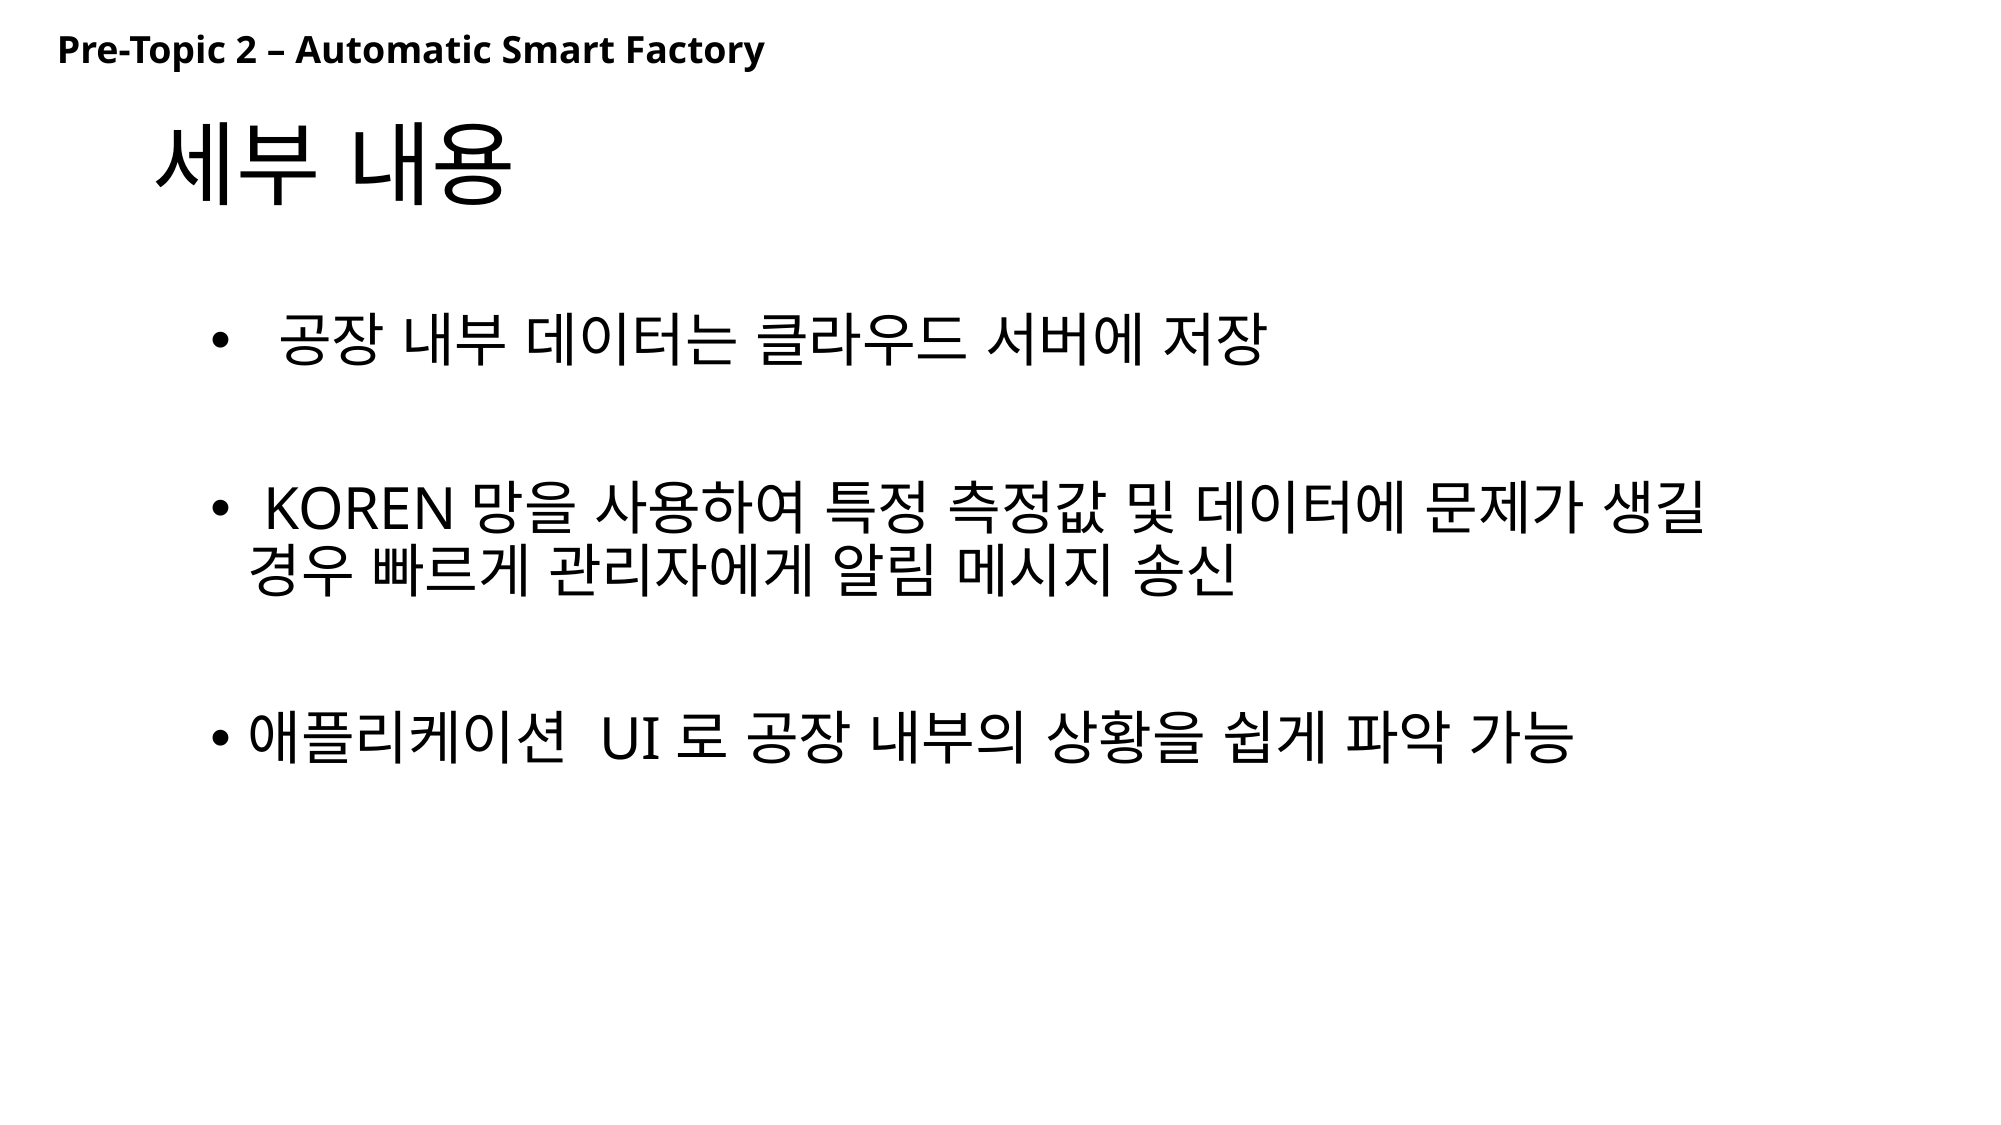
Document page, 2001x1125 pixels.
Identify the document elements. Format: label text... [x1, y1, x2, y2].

text_box Pre-Topic 2 – Automatic Smart Factory [42, 18, 937, 79]
title 세부 내용 [137, 59, 1863, 278]
list 공장 내부 데이터는 클라우드 서버에 저장 KOREN망을 사용하여 특정 측정값 및 데이터에 문제가 생길 경우 빠르게 관리자에게 알림 메시지 송신 애플리케이션 UI로 공장 내부의 상황을 쉽게 파악 가능 [195, 304, 1830, 965]
